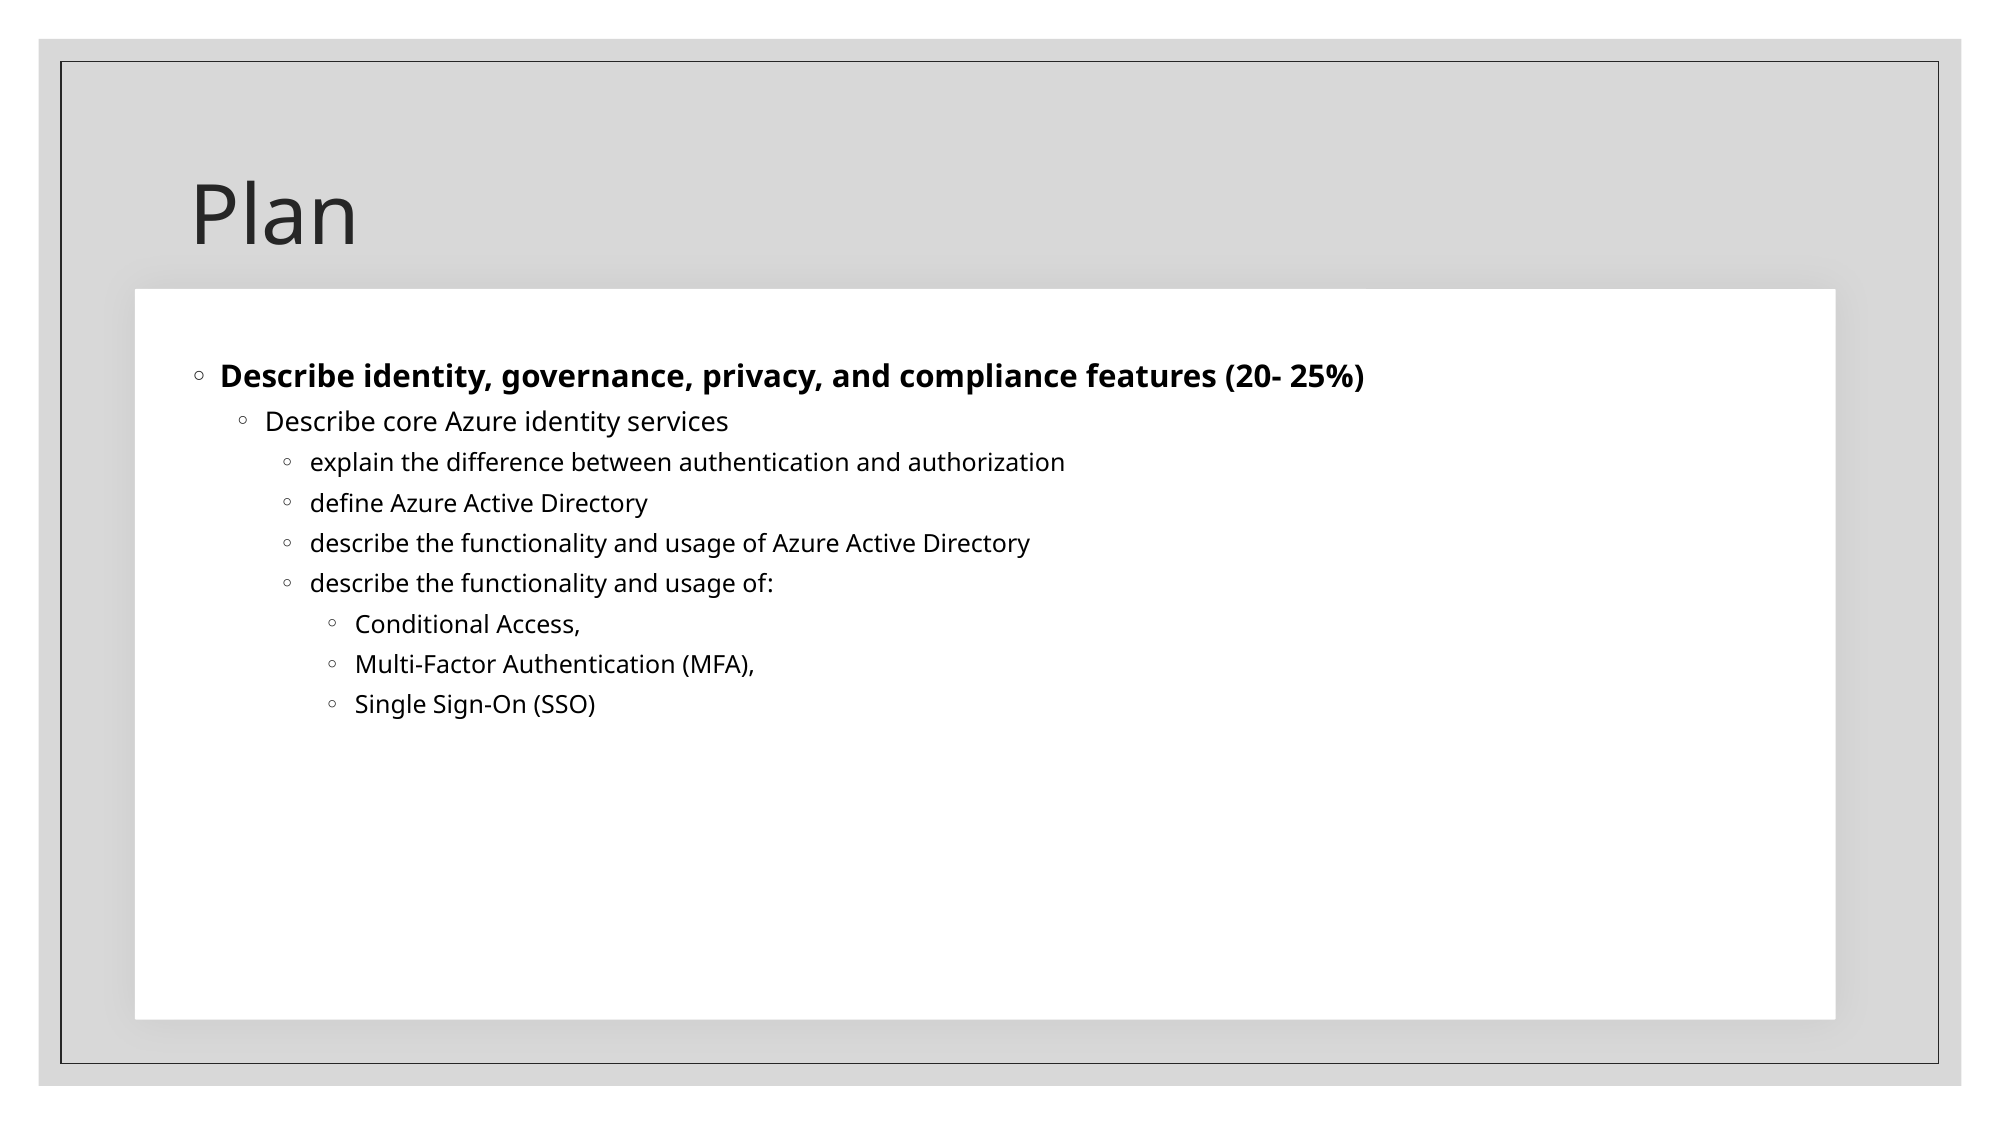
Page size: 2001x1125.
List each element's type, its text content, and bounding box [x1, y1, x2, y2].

list Describe identity, governance, privacy, and compliance features (20- 25%) Describe core Azure identity services explain the difference between authentication and authorization define Azure Active Directory describe the functionality and usage of Azure Active Directory describe the functionality and usage of: Conditional Access, Multi-Factor Authentication (MFA), Single Sign-On (SSO) [174, 345, 1825, 977]
title Plan [174, 105, 1825, 331]
text_box [133, 287, 1837, 1021]
